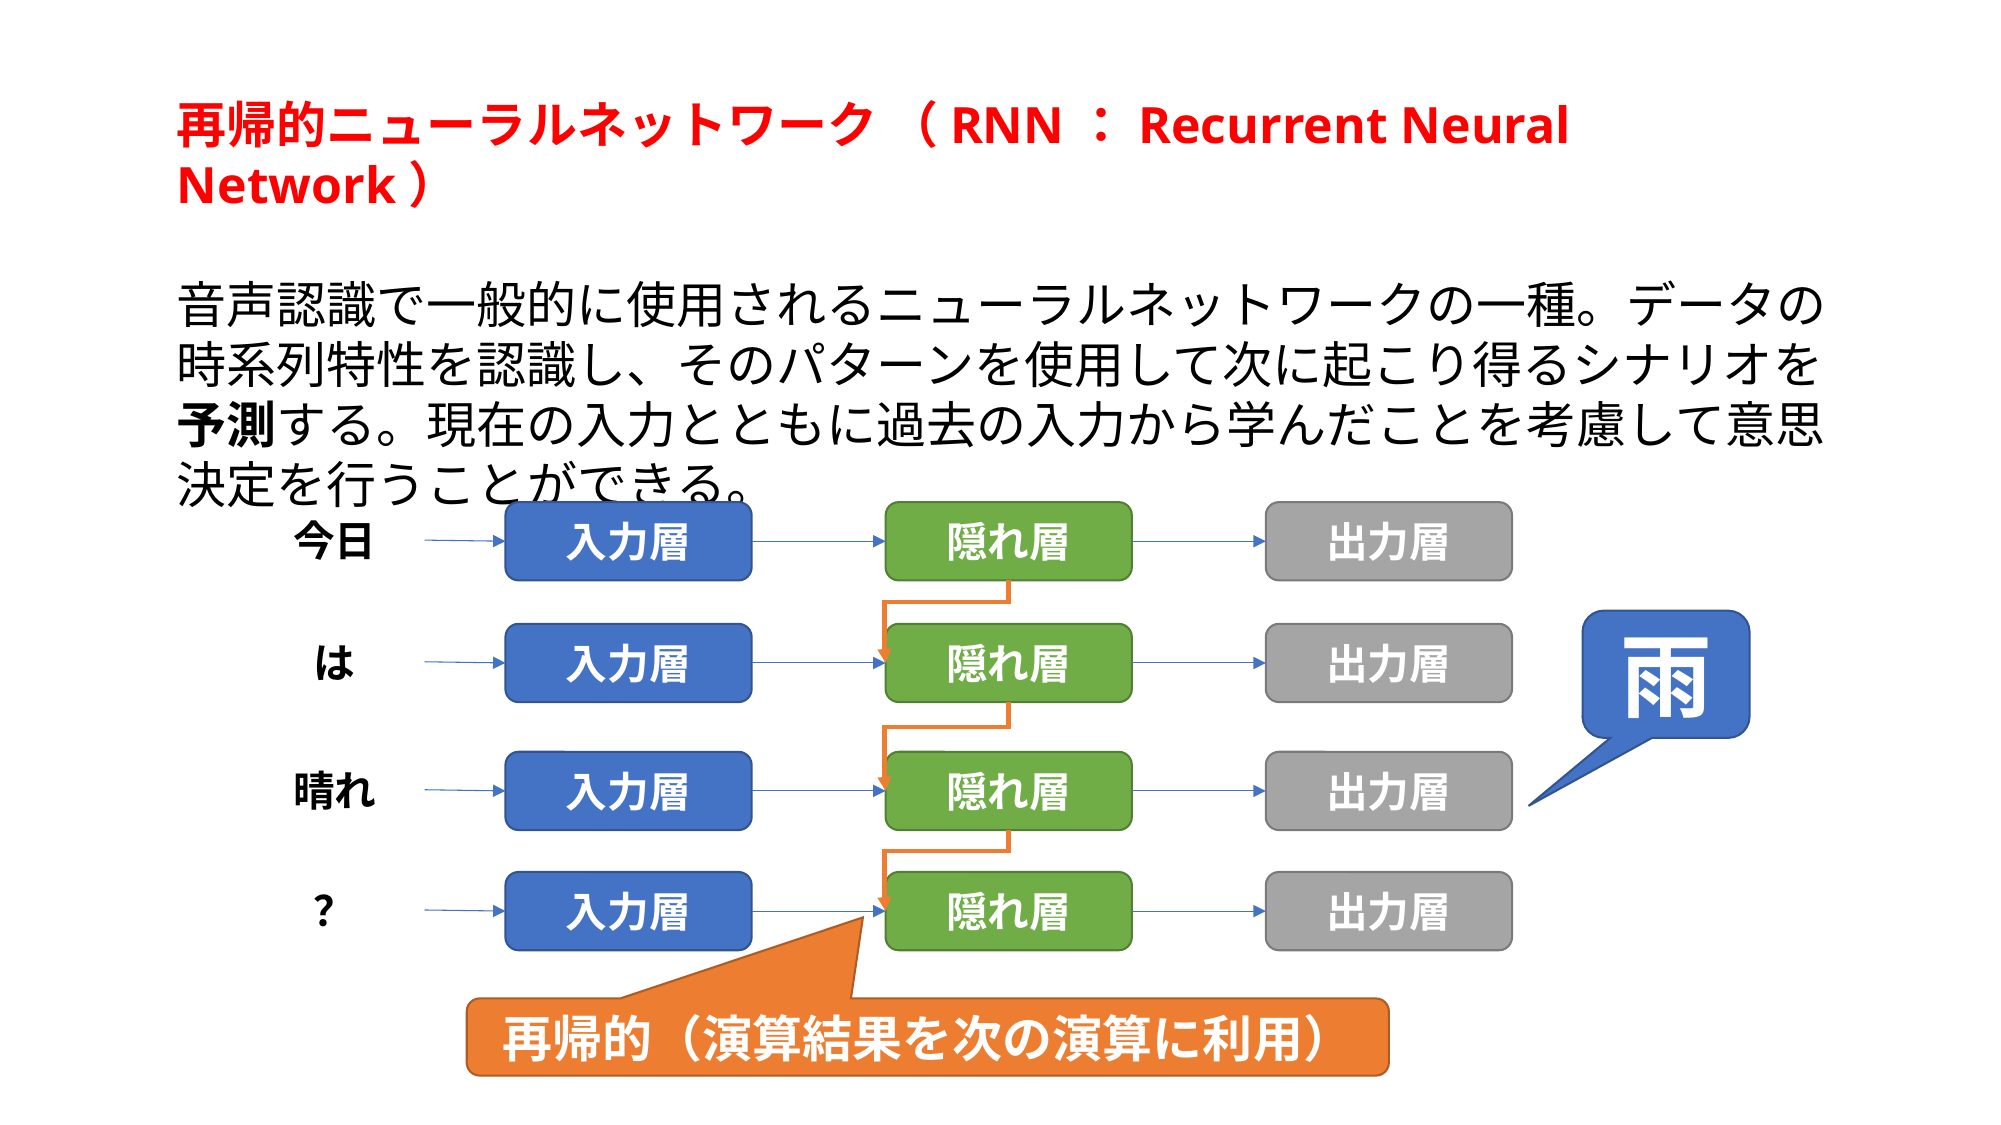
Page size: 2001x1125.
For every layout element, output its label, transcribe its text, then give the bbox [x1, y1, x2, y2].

text_box 出力層 [1264, 501, 1514, 582]
text_box 出力層 [1264, 622, 1514, 704]
text_box は [244, 629, 425, 695]
text_box 入力層 [504, 501, 753, 582]
text_box 入力層 [504, 622, 753, 704]
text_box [905, 560, 989, 684]
text_box 再帰的ニューラルネットワーク （RNN：Recurrent Neural Network） 音声認識で一般的に使用されるニューラルネットワークの一種。データの時系列特性を認識し、そのパターンを使用して次に起こり得るシナリオを予測する。現在の入力とともに過去の入力から学んだことを考慮して意思決定を行うことができる。 [162, 86, 1856, 521]
text_box 隠れ層 [989, 622, 1133, 704]
text_box 隠れ層 [884, 622, 905, 704]
text_box 隠れ層 [988, 750, 1133, 832]
text_box 隠れ層 [884, 870, 1133, 952]
text_box ？ [244, 877, 425, 943]
text_box 再帰的（演算結果を次の演算に利用） [465, 915, 1390, 1077]
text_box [906, 808, 988, 933]
text_box 晴れ [244, 757, 425, 823]
text_box 入力層 [504, 870, 753, 952]
text_box 隠れ層 [884, 501, 1133, 582]
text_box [902, 684, 992, 808]
text_box 雨 [1527, 609, 1751, 807]
text_box 今日 [244, 507, 425, 573]
text_box 出力層 [1264, 750, 1514, 832]
text_box 隠れ層 [884, 750, 906, 832]
text_box 出力層 [1264, 870, 1514, 952]
text_box 入力層 [504, 750, 753, 832]
